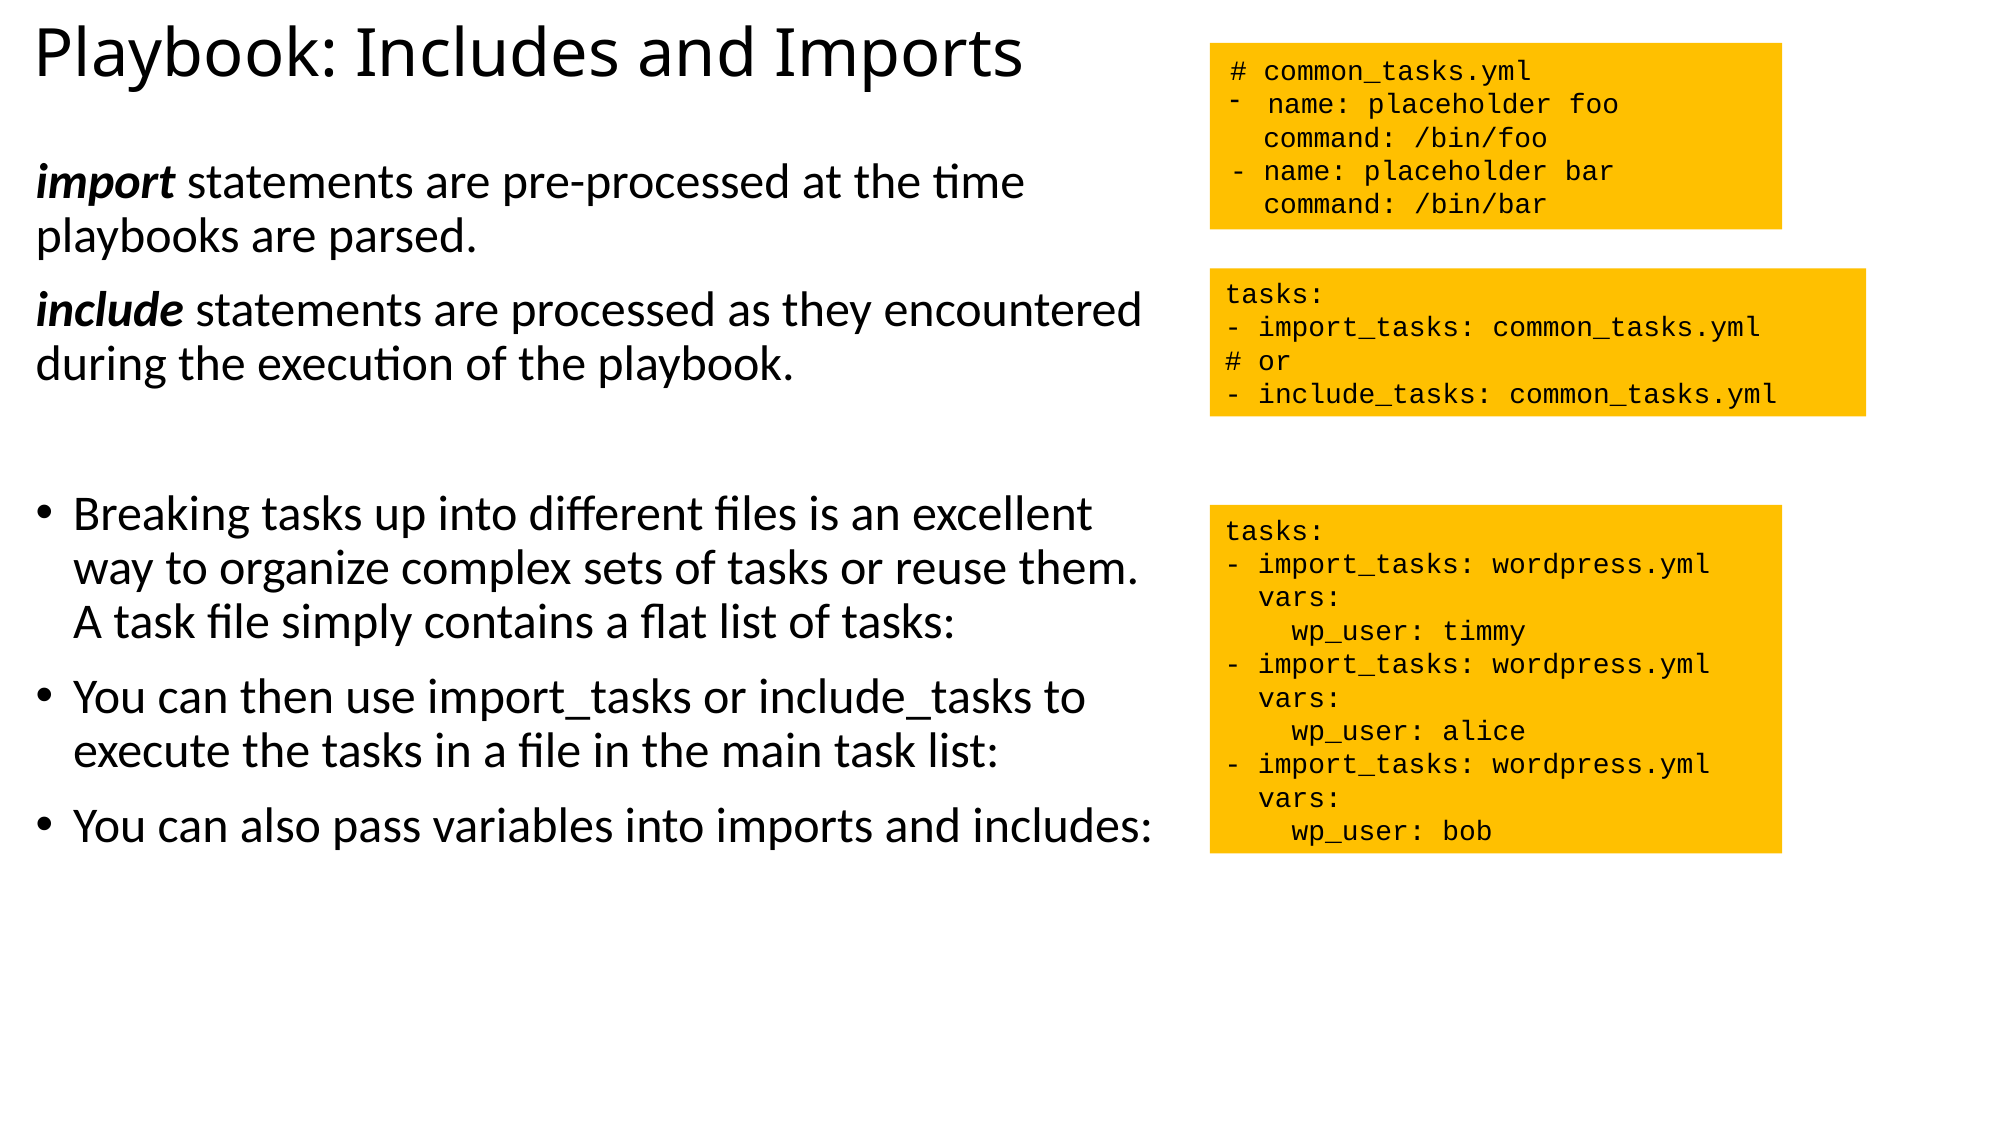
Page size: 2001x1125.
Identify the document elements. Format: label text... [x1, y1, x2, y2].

text_box tasks: - import_tasks: common_tasks.yml # or - include_tasks: common_tasks.yml [1209, 268, 1867, 417]
list import statements are pre-processed at the time playbooks are parsed. include statements are processed as they encountered during the execution of the playbook. Breaking tasks up into different files is an excellent way to organize complex sets of tasks or reuse them. A task file simply contains a flat list of tasks: You can then use import_tasks or include_tasks to execute the tasks in a file in the main task list: You can also pass variables into imports and includes: [20, 147, 1187, 942]
text_box tasks: - import_tasks: wordpress.yml vars: wp_user: timmy - import_tasks: wordpress.yml vars: wp_user: alice - import_tasks: wordpress.yml vars: wp_user: bob [1209, 504, 1783, 854]
title Playbook: Includes and Imports [18, 10, 1116, 100]
text_box # common_tasks.yml name: placeholder foo command: /bin/foo - name: placeholder bar command: /bin/bar [1209, 42, 1783, 230]
